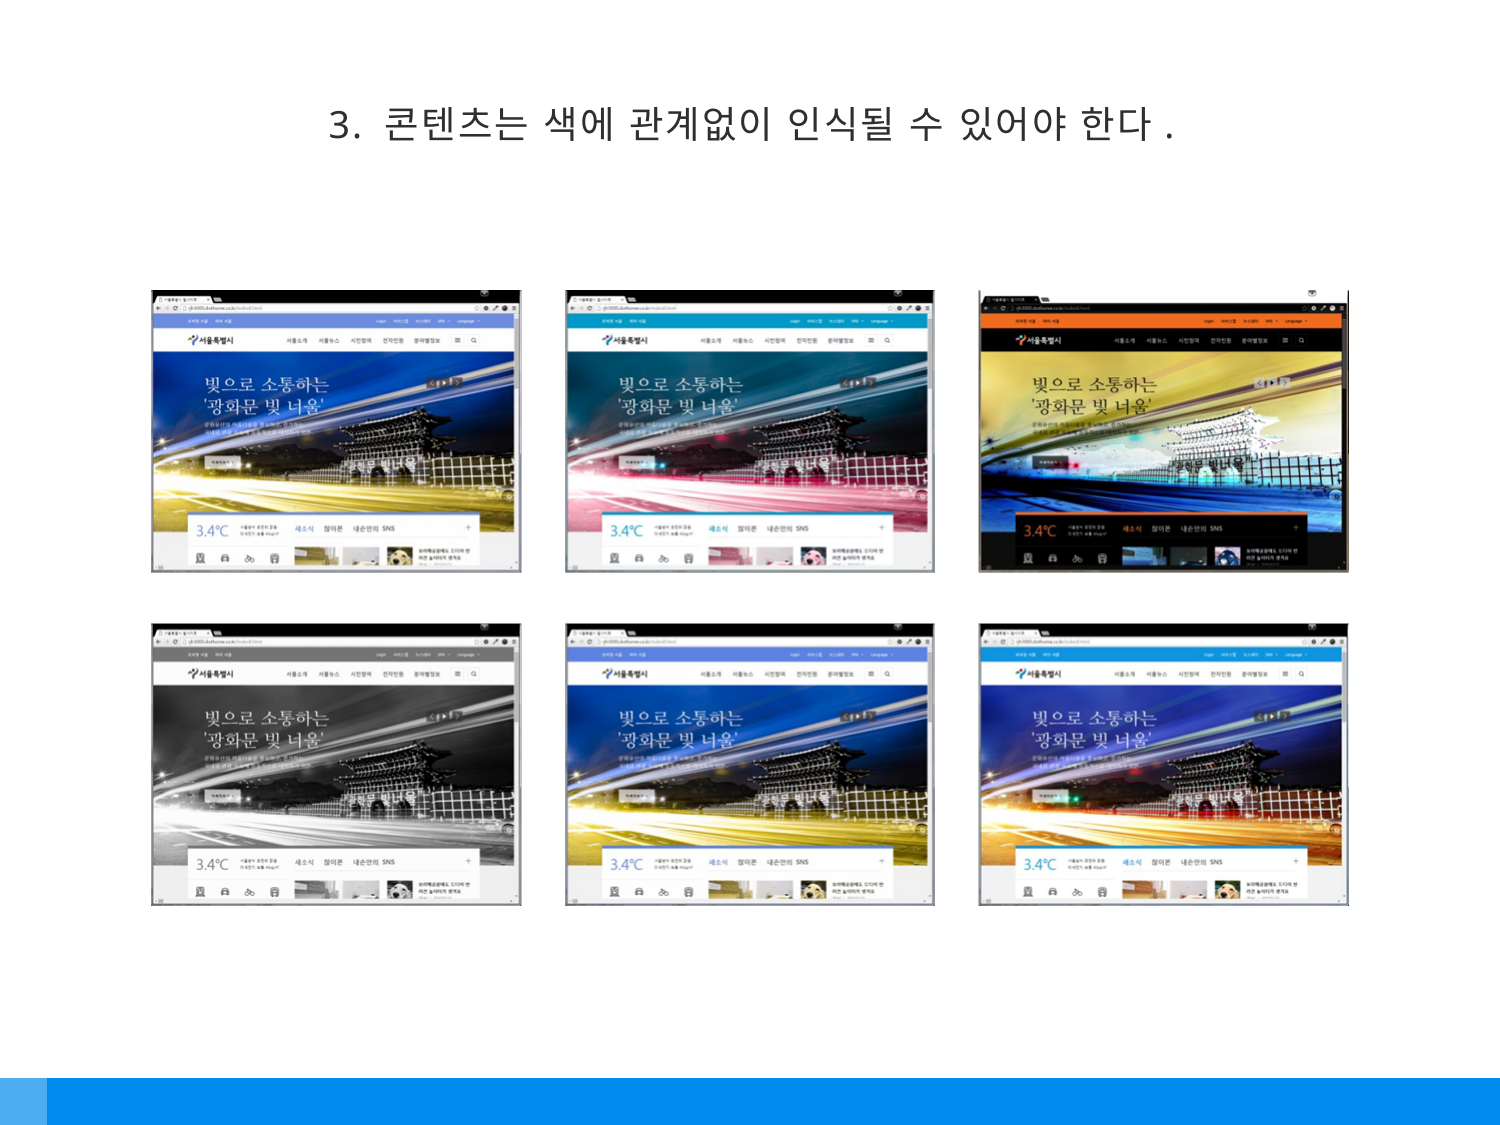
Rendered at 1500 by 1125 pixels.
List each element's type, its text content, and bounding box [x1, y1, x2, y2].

title 3. 콘텐츠는 색에 관계없이 인식될 수 있어야 한다. [49, 46, 1454, 202]
picture [151, 290, 1349, 906]
